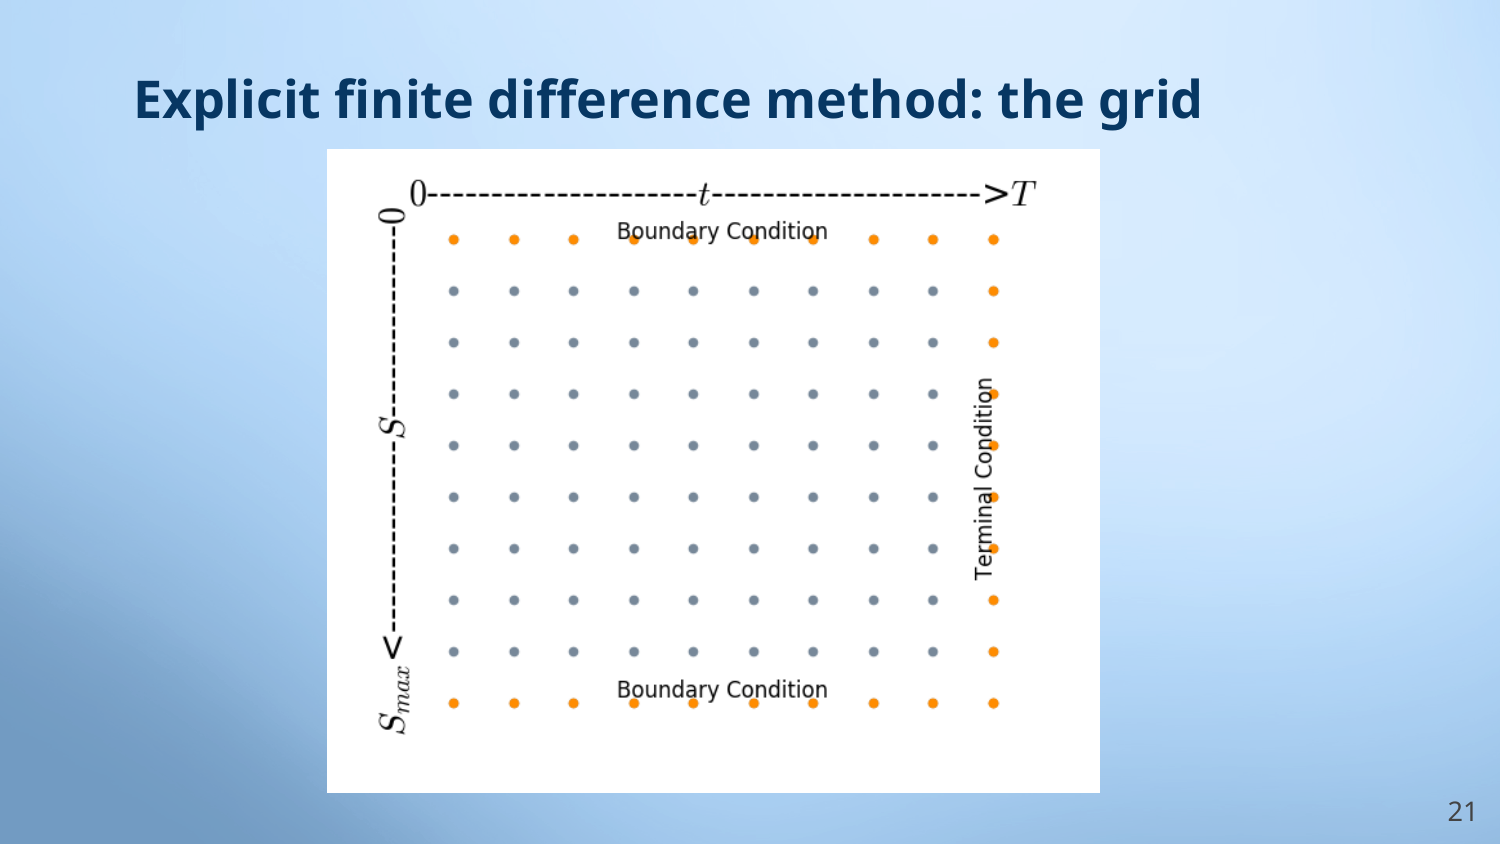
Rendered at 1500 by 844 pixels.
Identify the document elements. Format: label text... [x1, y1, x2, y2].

title Explicit finite difference method: the grid [118, 51, 1382, 145]
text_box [0, 0, 1500, 844]
slide_number ‹#› [1403, 779, 1494, 844]
picture [327, 149, 1101, 794]
